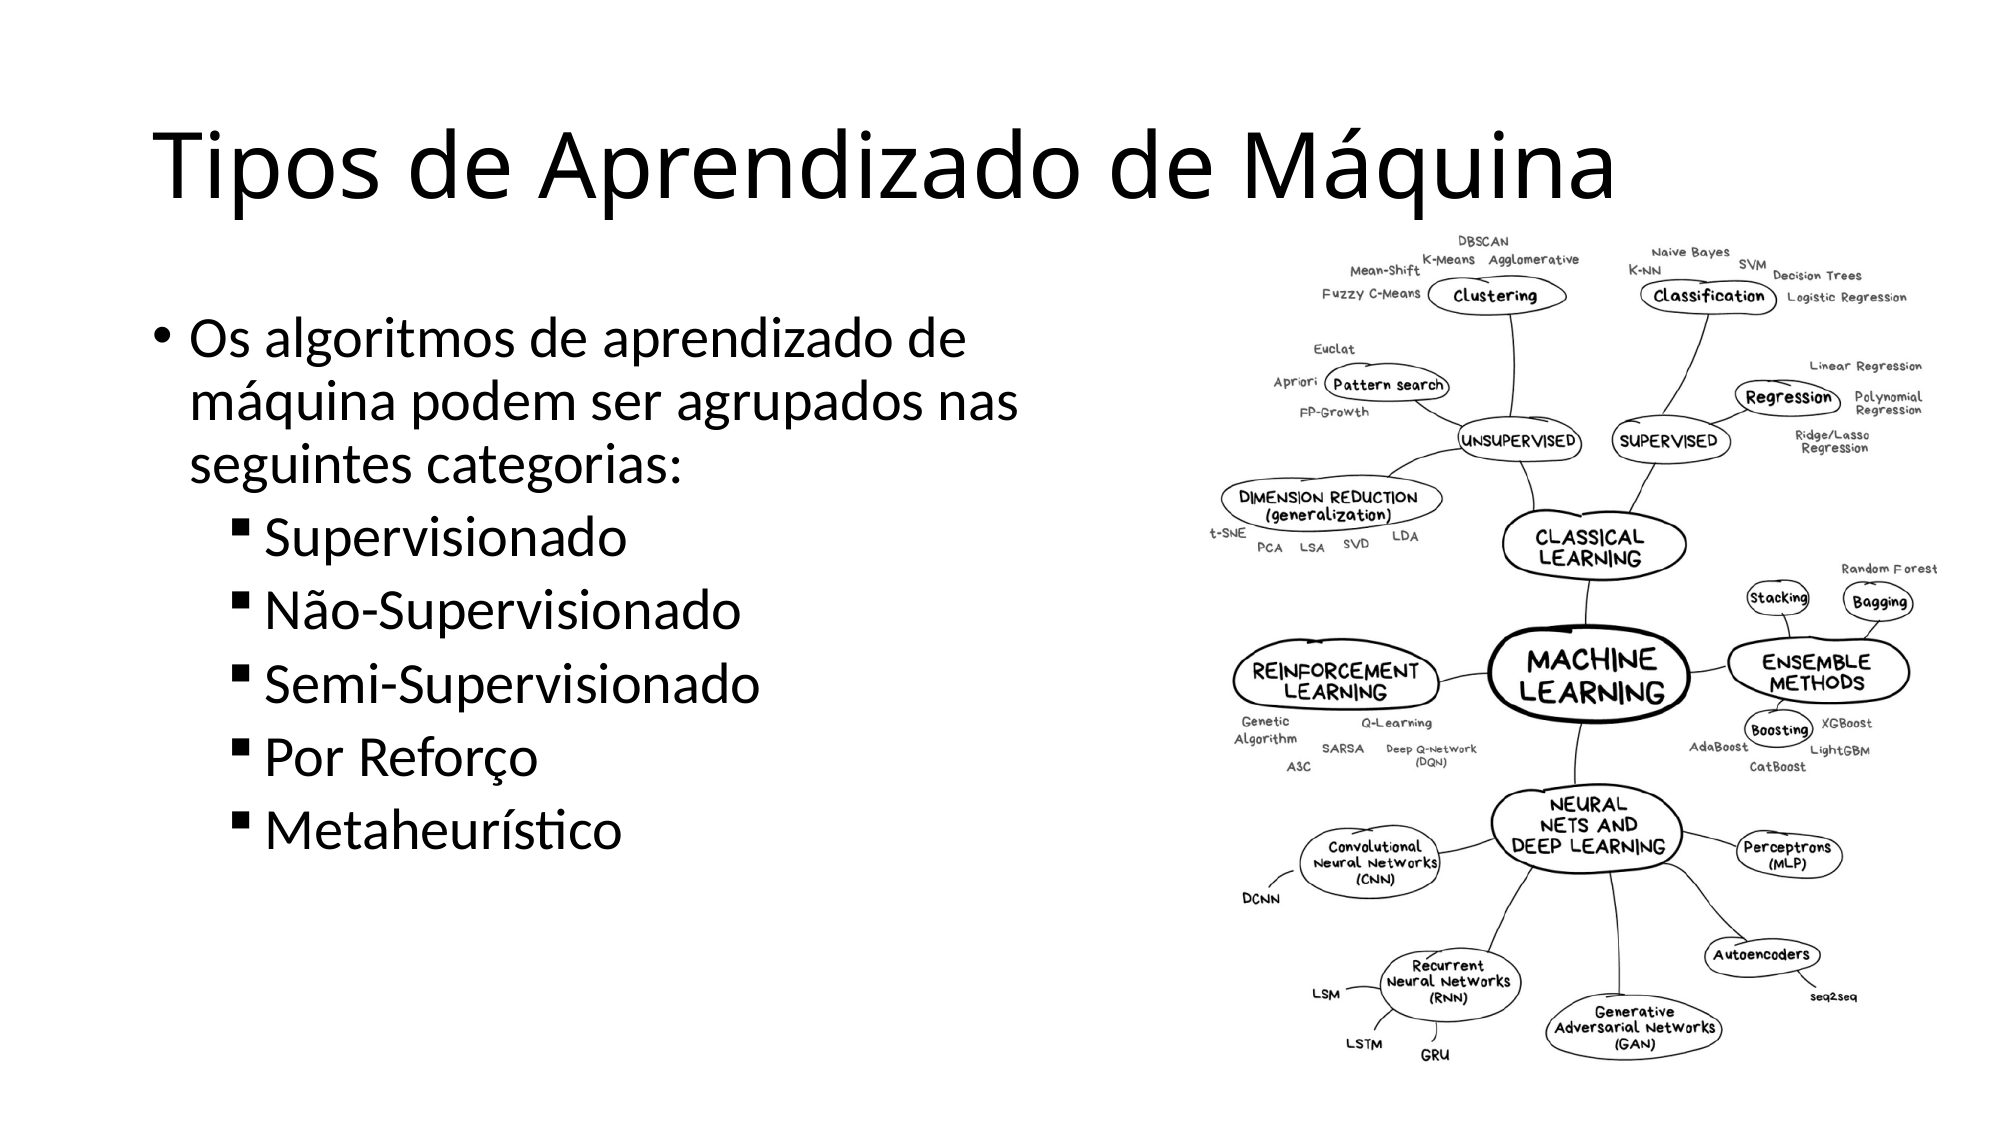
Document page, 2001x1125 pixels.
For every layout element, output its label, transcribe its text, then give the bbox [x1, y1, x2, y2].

picture [1209, 233, 1937, 1063]
title Tipos de Aprendizado de Máquina [137, 59, 1863, 278]
list Os algoritmos de aprendizado de máquina podem ser agrupados nas seguintes categorias: Supervisionado Não-Supervisionado Semi-Supervisionado Por Reforço Metaheurístico [137, 299, 1182, 1091]
